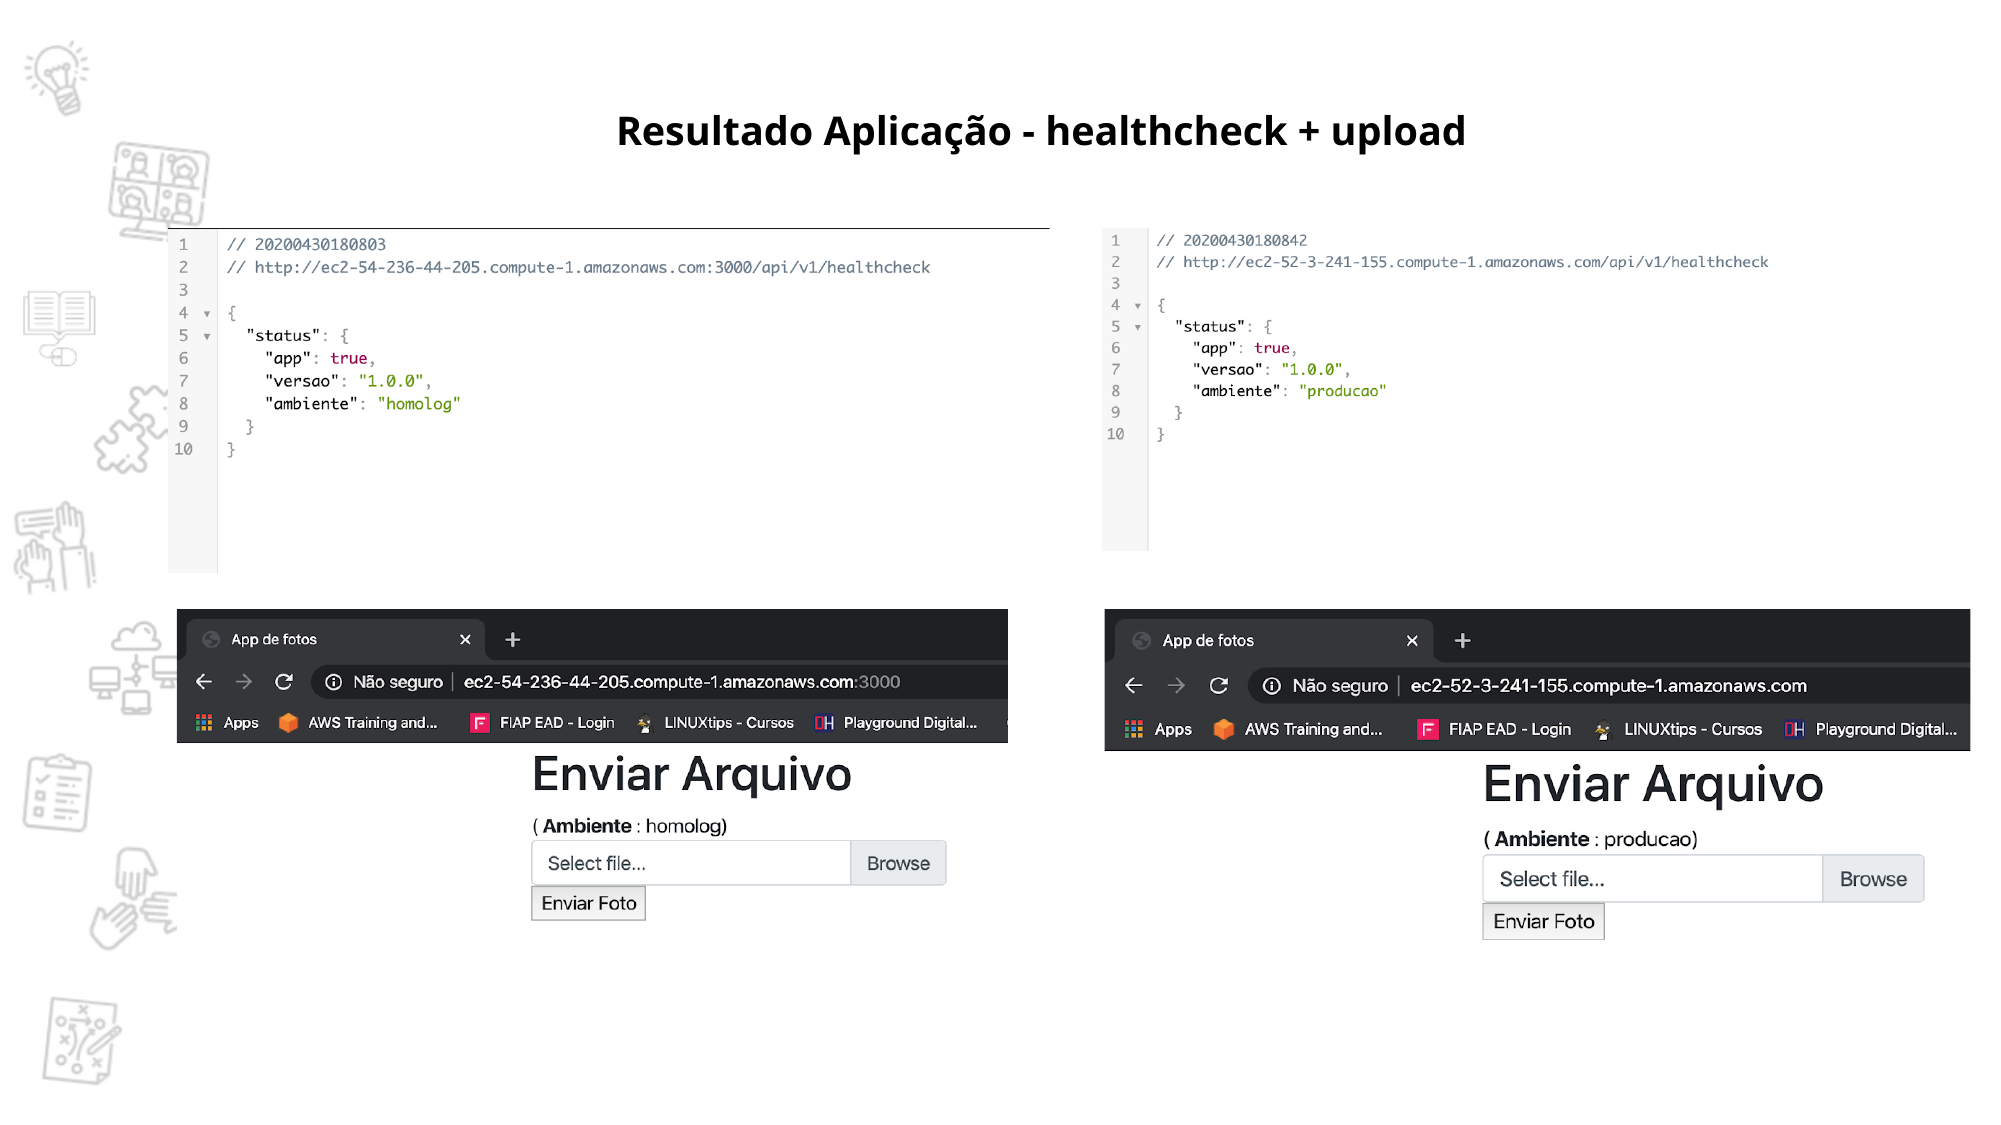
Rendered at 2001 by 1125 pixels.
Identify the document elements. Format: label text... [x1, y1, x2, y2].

picture [0, 35, 1050, 1090]
picture [1101, 227, 1984, 551]
picture [1104, 608, 1971, 1071]
text_box Resultado Aplicação - healthcheck + upload [601, 91, 1677, 181]
